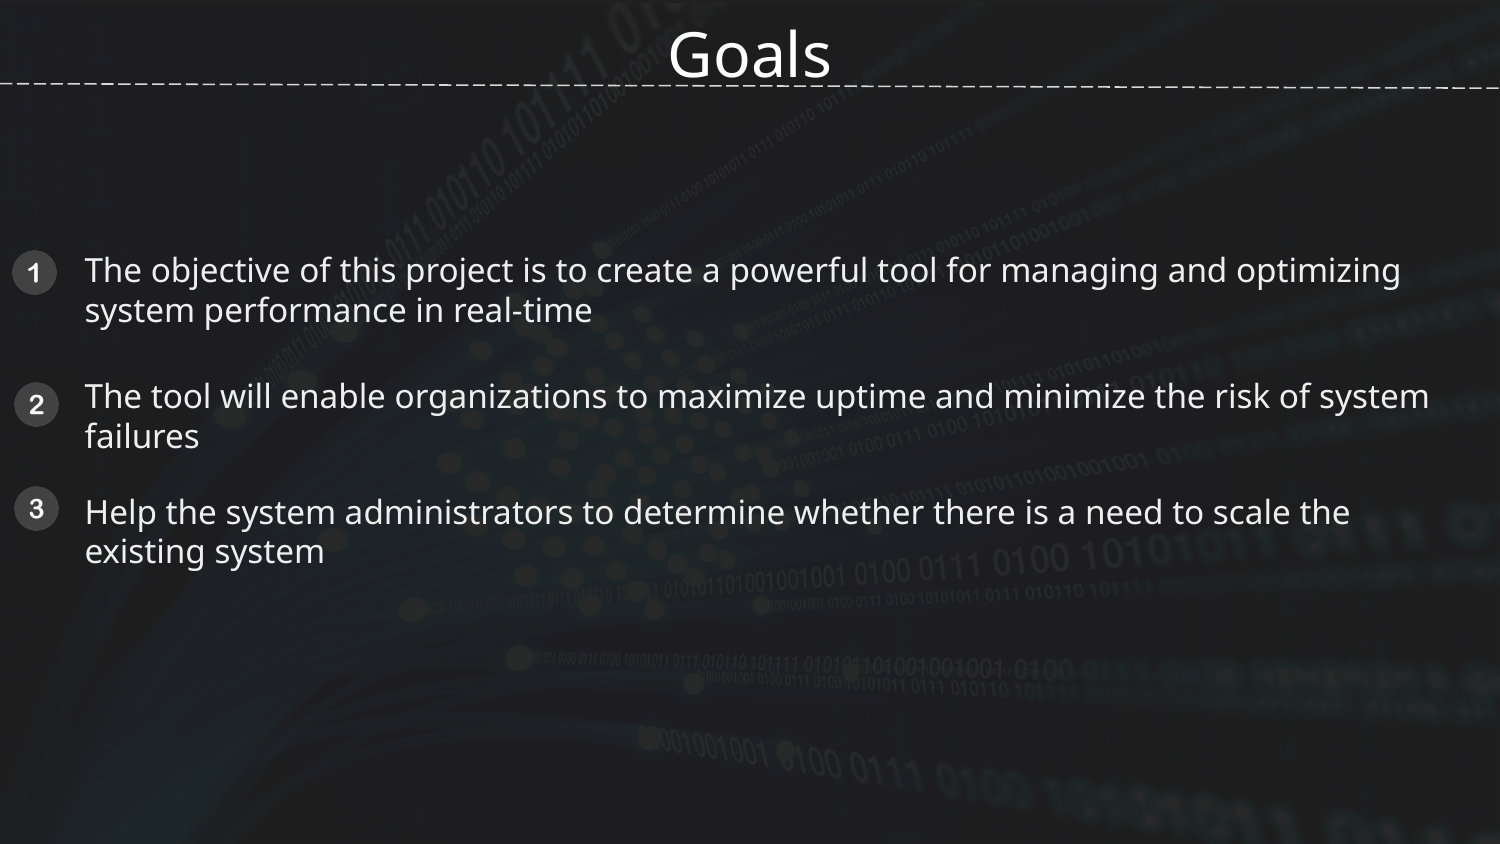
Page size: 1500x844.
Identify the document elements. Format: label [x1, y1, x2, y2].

picture [0, 89, 1500, 844]
text_box [0, 83, 1500, 89]
picture [0, 2, 1500, 83]
